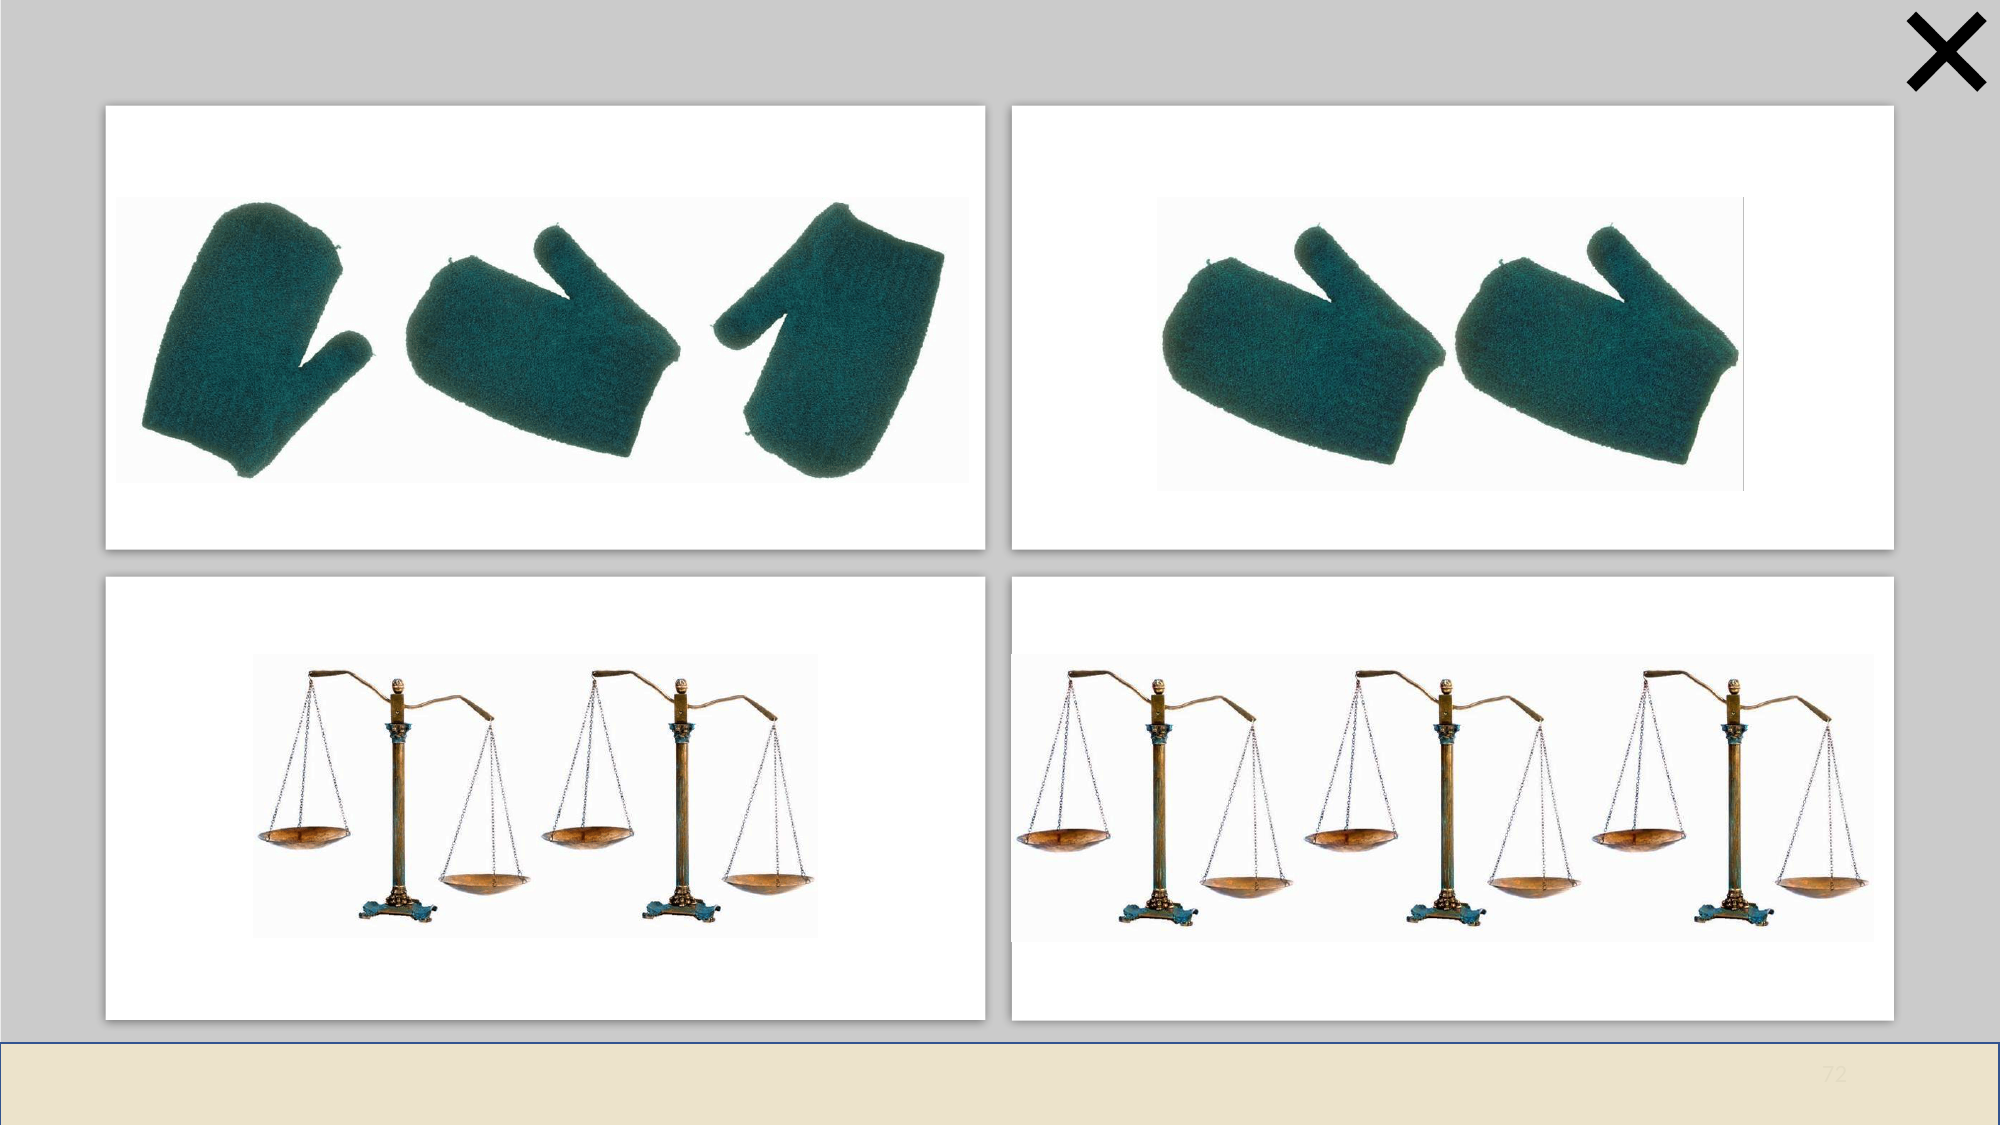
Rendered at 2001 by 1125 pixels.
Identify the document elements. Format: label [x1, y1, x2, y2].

picture [251, 654, 818, 938]
picture [1892, 0, 2000, 106]
picture [1011, 654, 1874, 942]
text_box [0, 0, 2000, 1042]
text_box [104, 104, 986, 551]
text_box [104, 576, 986, 1021]
text_box [1011, 104, 1895, 551]
picture [1157, 197, 1744, 491]
text_box [0, 1042, 2000, 1125]
picture [115, 197, 969, 483]
text_box [1011, 576, 1895, 1022]
